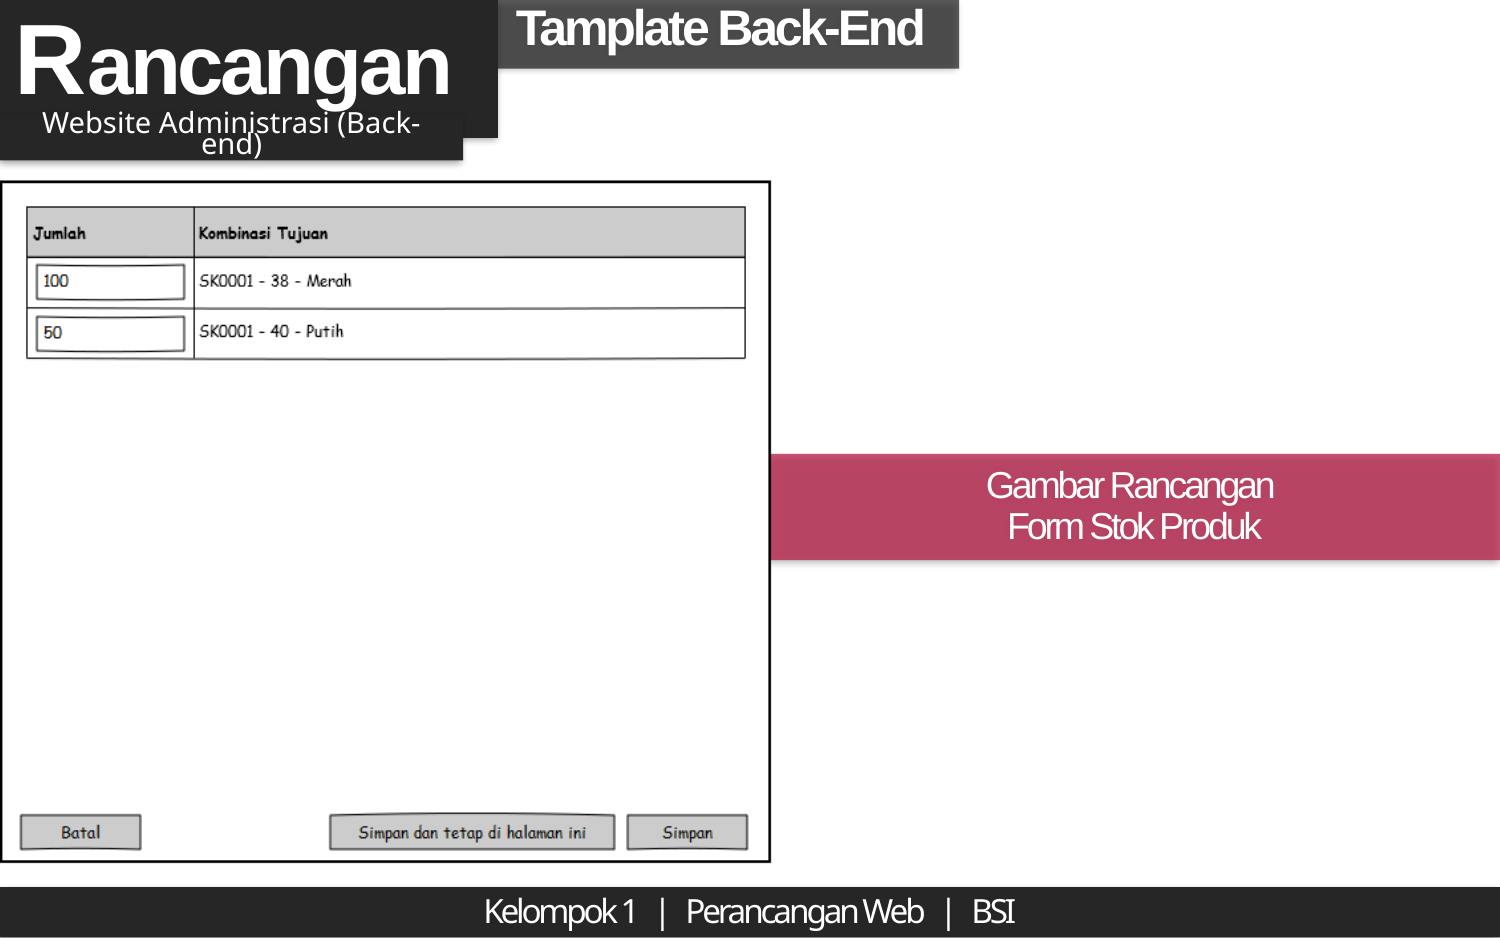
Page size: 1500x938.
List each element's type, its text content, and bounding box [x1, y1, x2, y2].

text_box Website Administrasi (Back-end) [0, 114, 464, 150]
text_box Gambar Rancangan Form Stok Produk [815, 453, 1500, 561]
text_box Tamplate Back-End [500, 0, 960, 69]
text_box Rancangan [0, 0, 499, 139]
picture [0, 152, 812, 904]
text_box Kelompok 1 | Perancangan Web | BSI [0, 886, 1500, 938]
